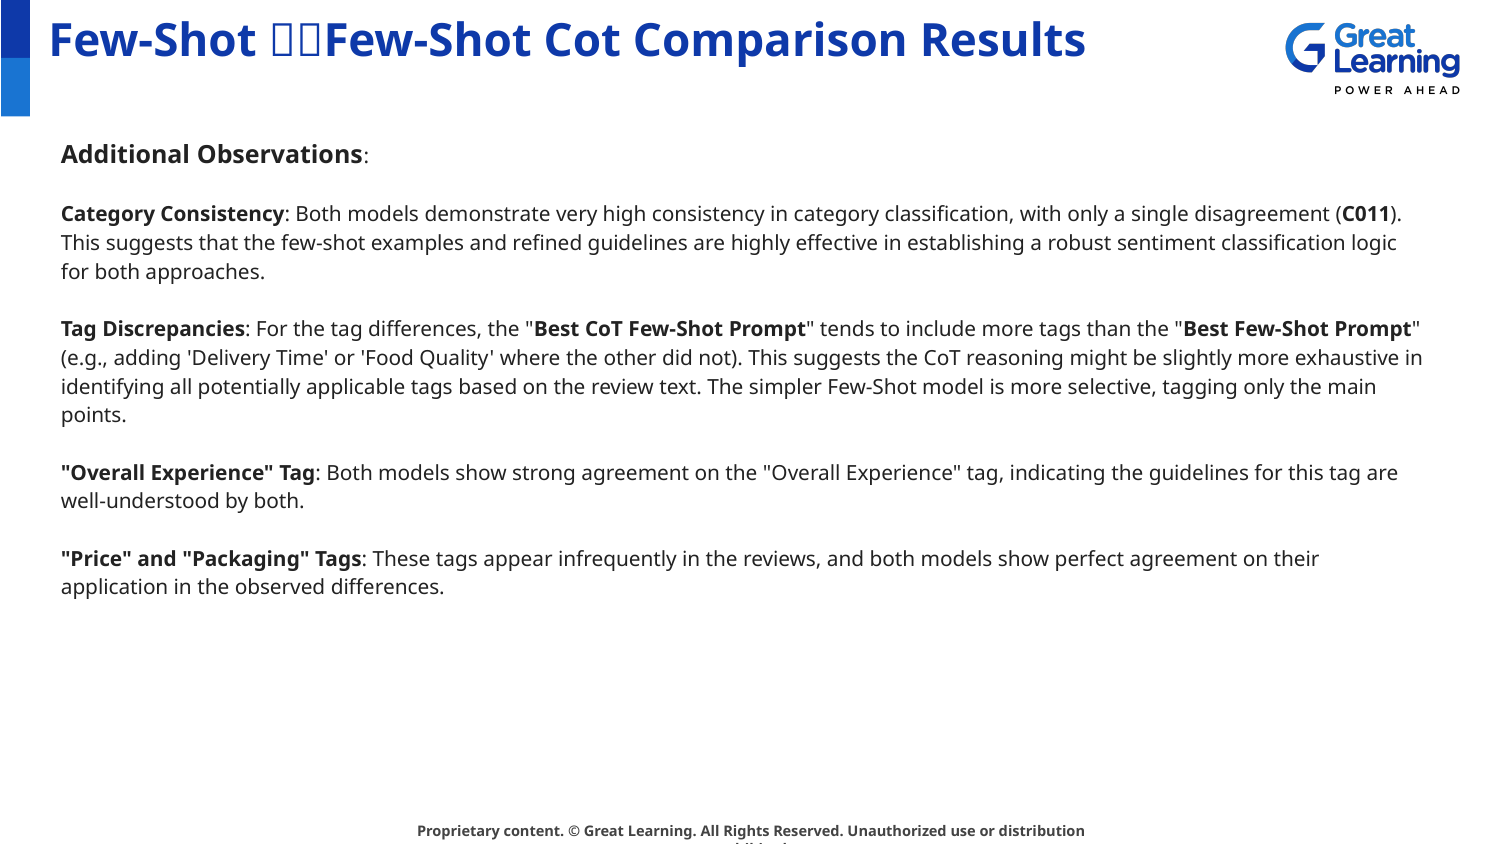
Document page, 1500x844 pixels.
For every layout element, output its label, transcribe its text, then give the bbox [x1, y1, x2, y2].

list Additional Observations: Category Consistency: Both models demonstrate very high consistency in category classification, with only a single disagreement (C011). This suggests that the few-shot examples and refined guidelines are highly effective in establishing a robust sentiment classification logic for both approaches. Tag Discrepancies: For the tag differences, the "Best CoT Few-Shot Prompt" tends to include more tags than the "Best Few-Shot Prompt" (e.g., adding 'Delivery Time' or 'Food Quality' where the other did not). This suggests the CoT reasoning might be slightly more exhaustive in identifying all potentially applicable tags based on the review text. The simpler Few-Shot model is more selective, tagging only the main points. "Overall Experience" Tag: Both models show strong agreement on the "Overall Experience" tag, indicating the guidelines for this tag are well-understood by both. "Price" and "Packaging" Tags: These tags appear infrequently in the reviews, and both models show perfect agreement on their application in the observed differences. [23, 119, 1443, 744]
picture [1258, 11, 1487, 106]
title Few-Shot Few-Shot Cot Comparison Results [33, 0, 1431, 90]
